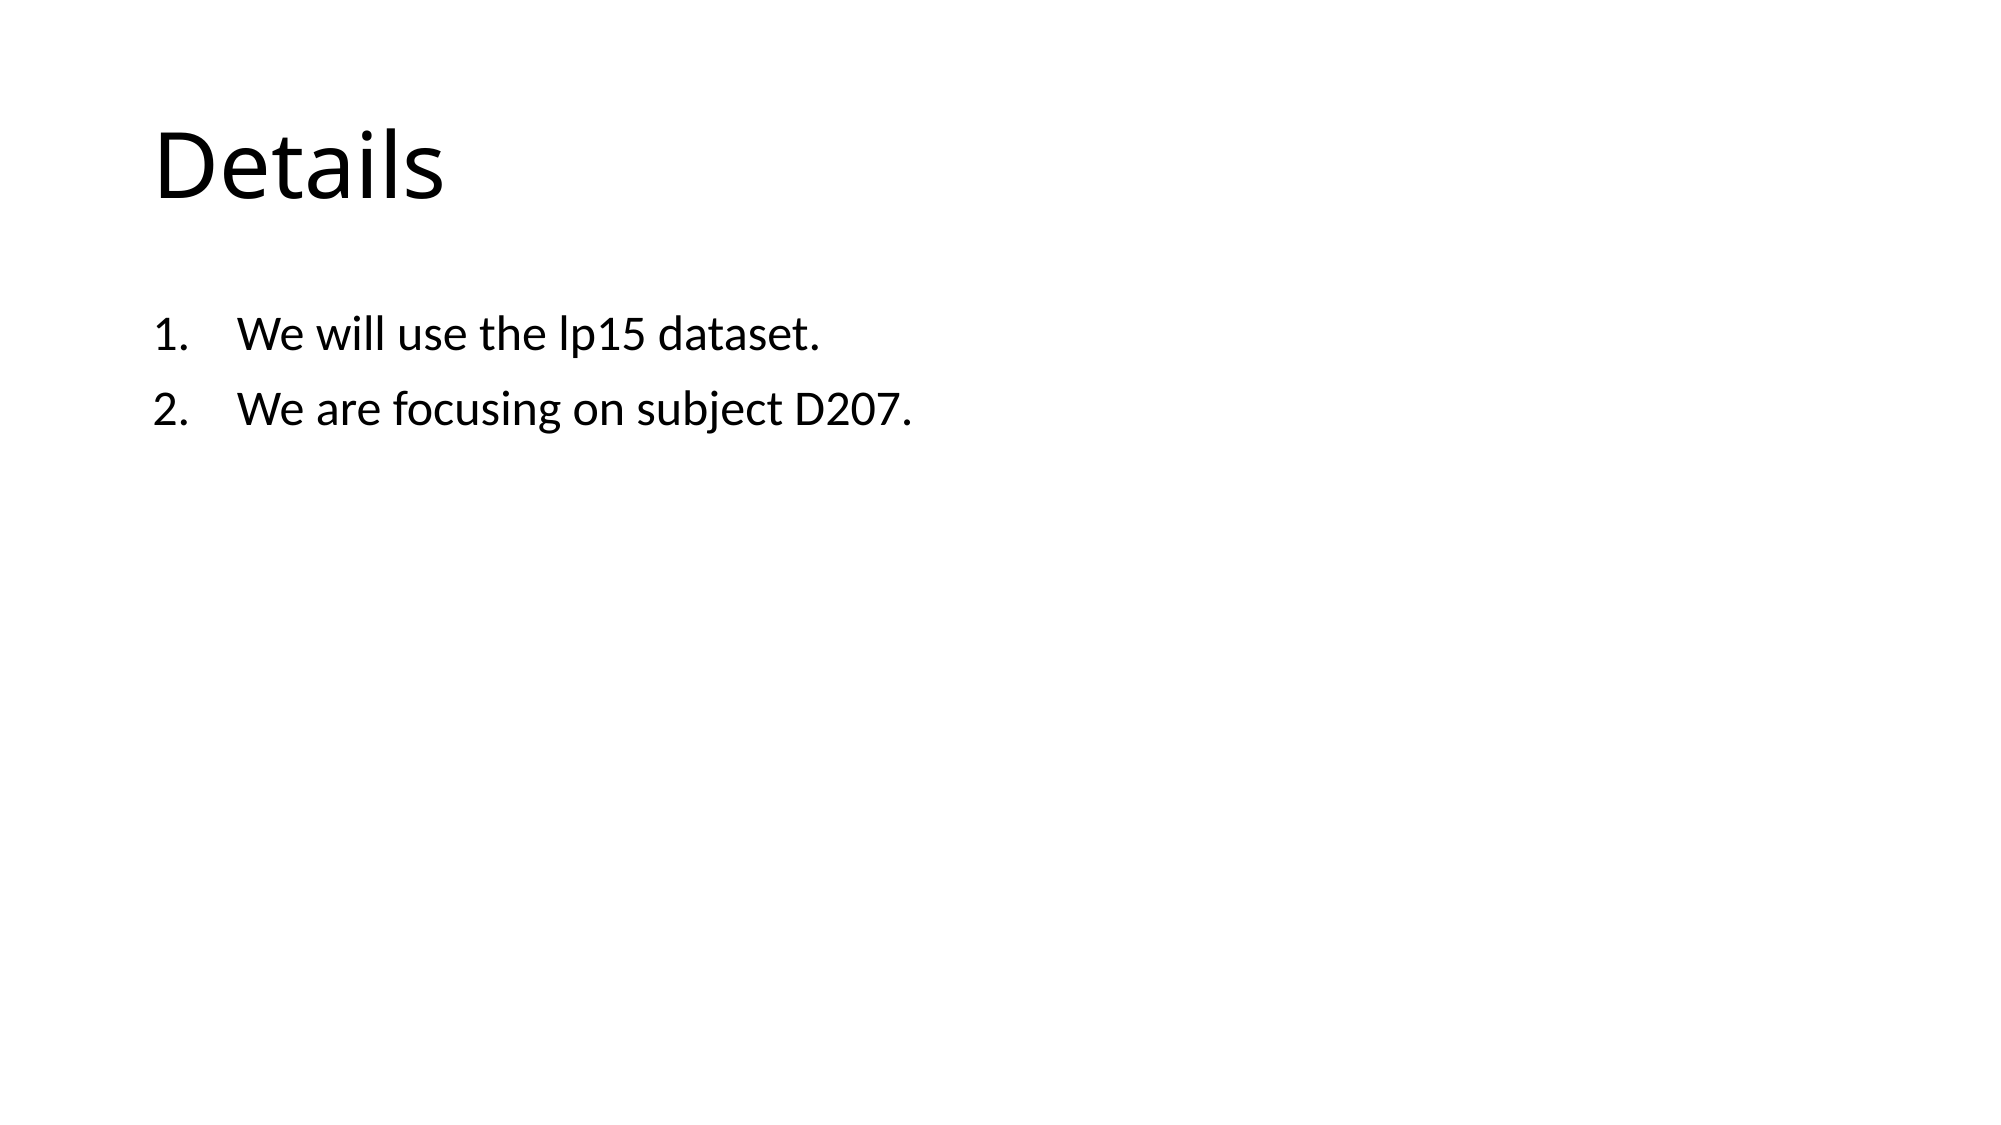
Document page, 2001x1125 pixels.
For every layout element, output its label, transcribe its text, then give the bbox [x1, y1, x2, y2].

list We will use the lp15 dataset. We are focusing on subject D207. [137, 299, 1863, 1014]
title Details [137, 59, 1863, 278]
